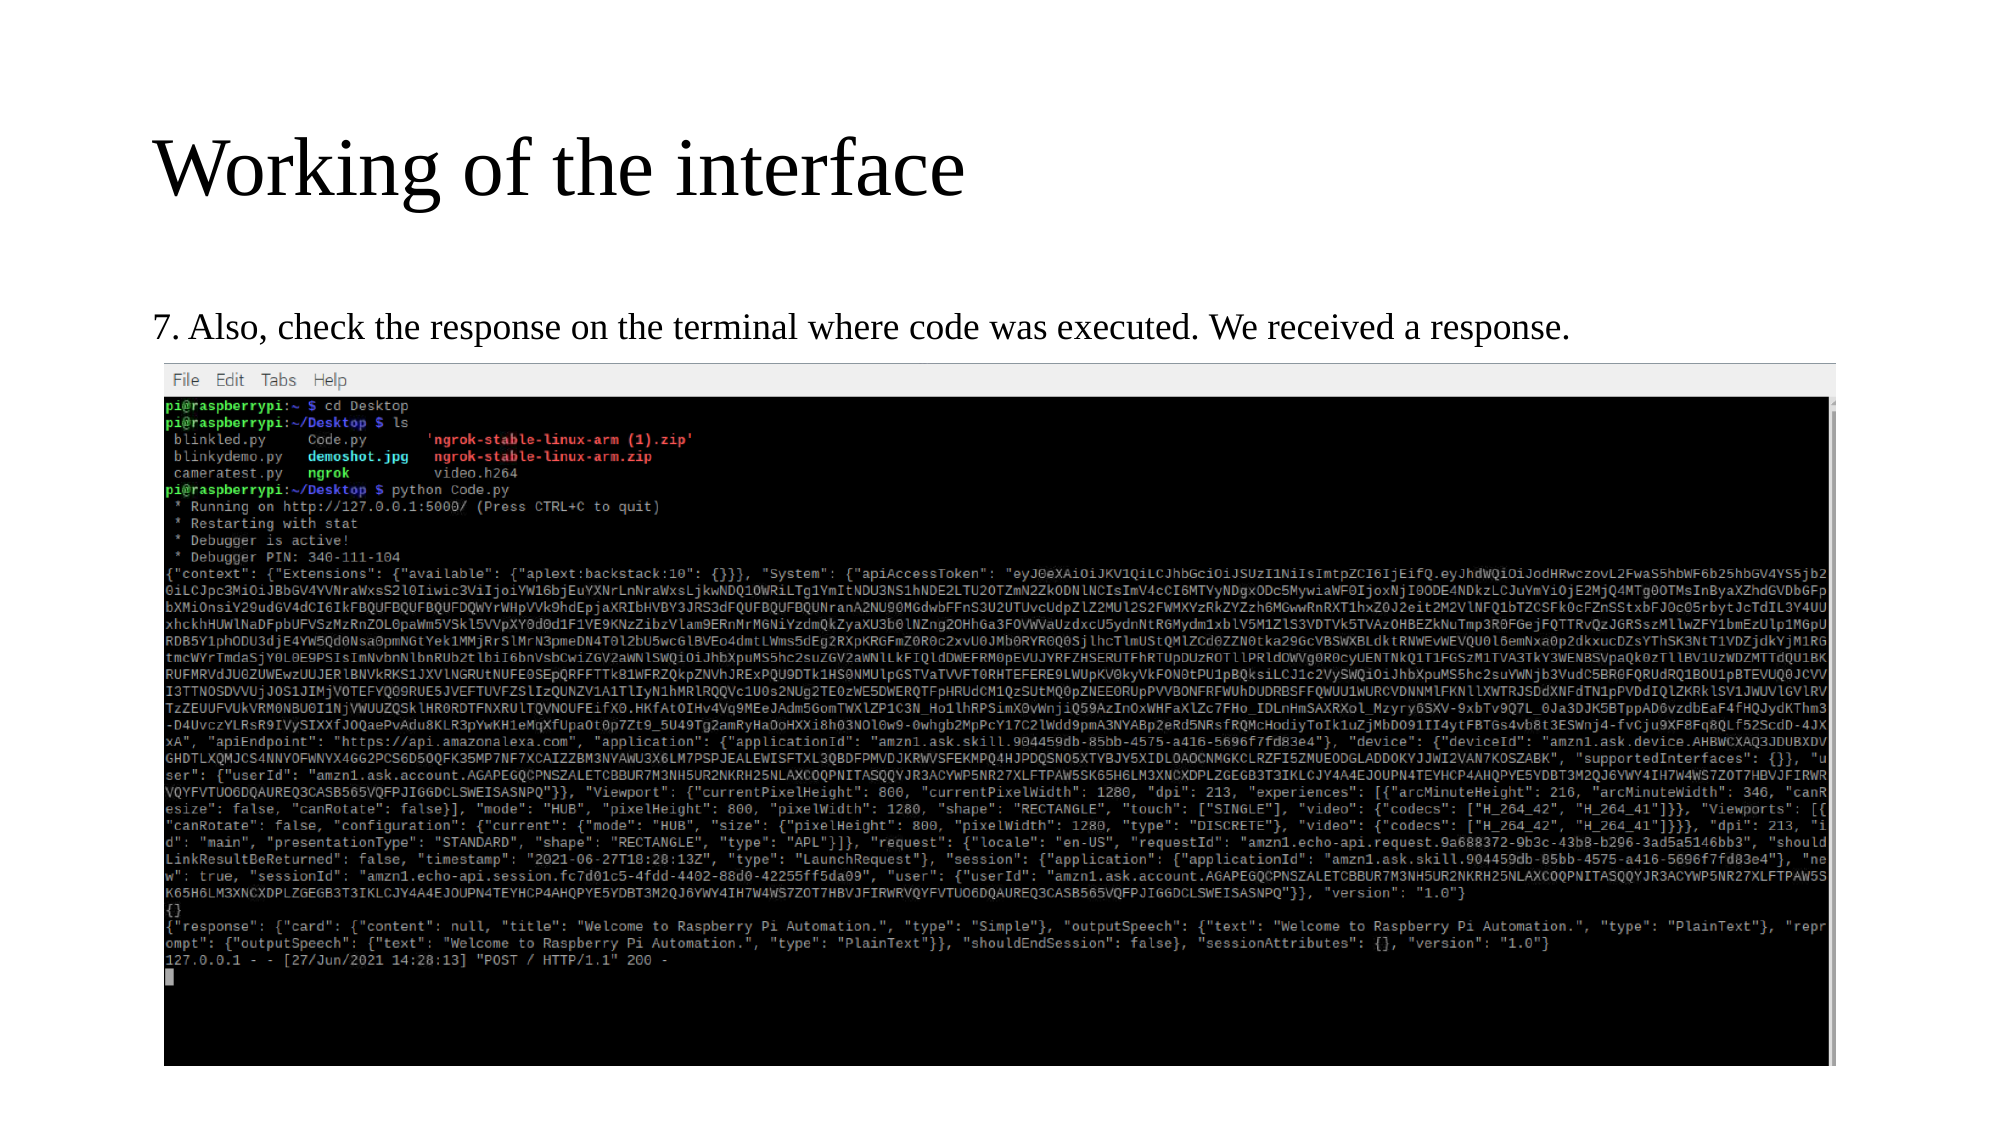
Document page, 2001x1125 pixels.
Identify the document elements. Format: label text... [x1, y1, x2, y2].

picture [164, 363, 1836, 1066]
title Working of the interface [137, 59, 1863, 278]
list 7. Also, check the response on the terminal where code was executed. We received a response. [137, 299, 1863, 1014]
